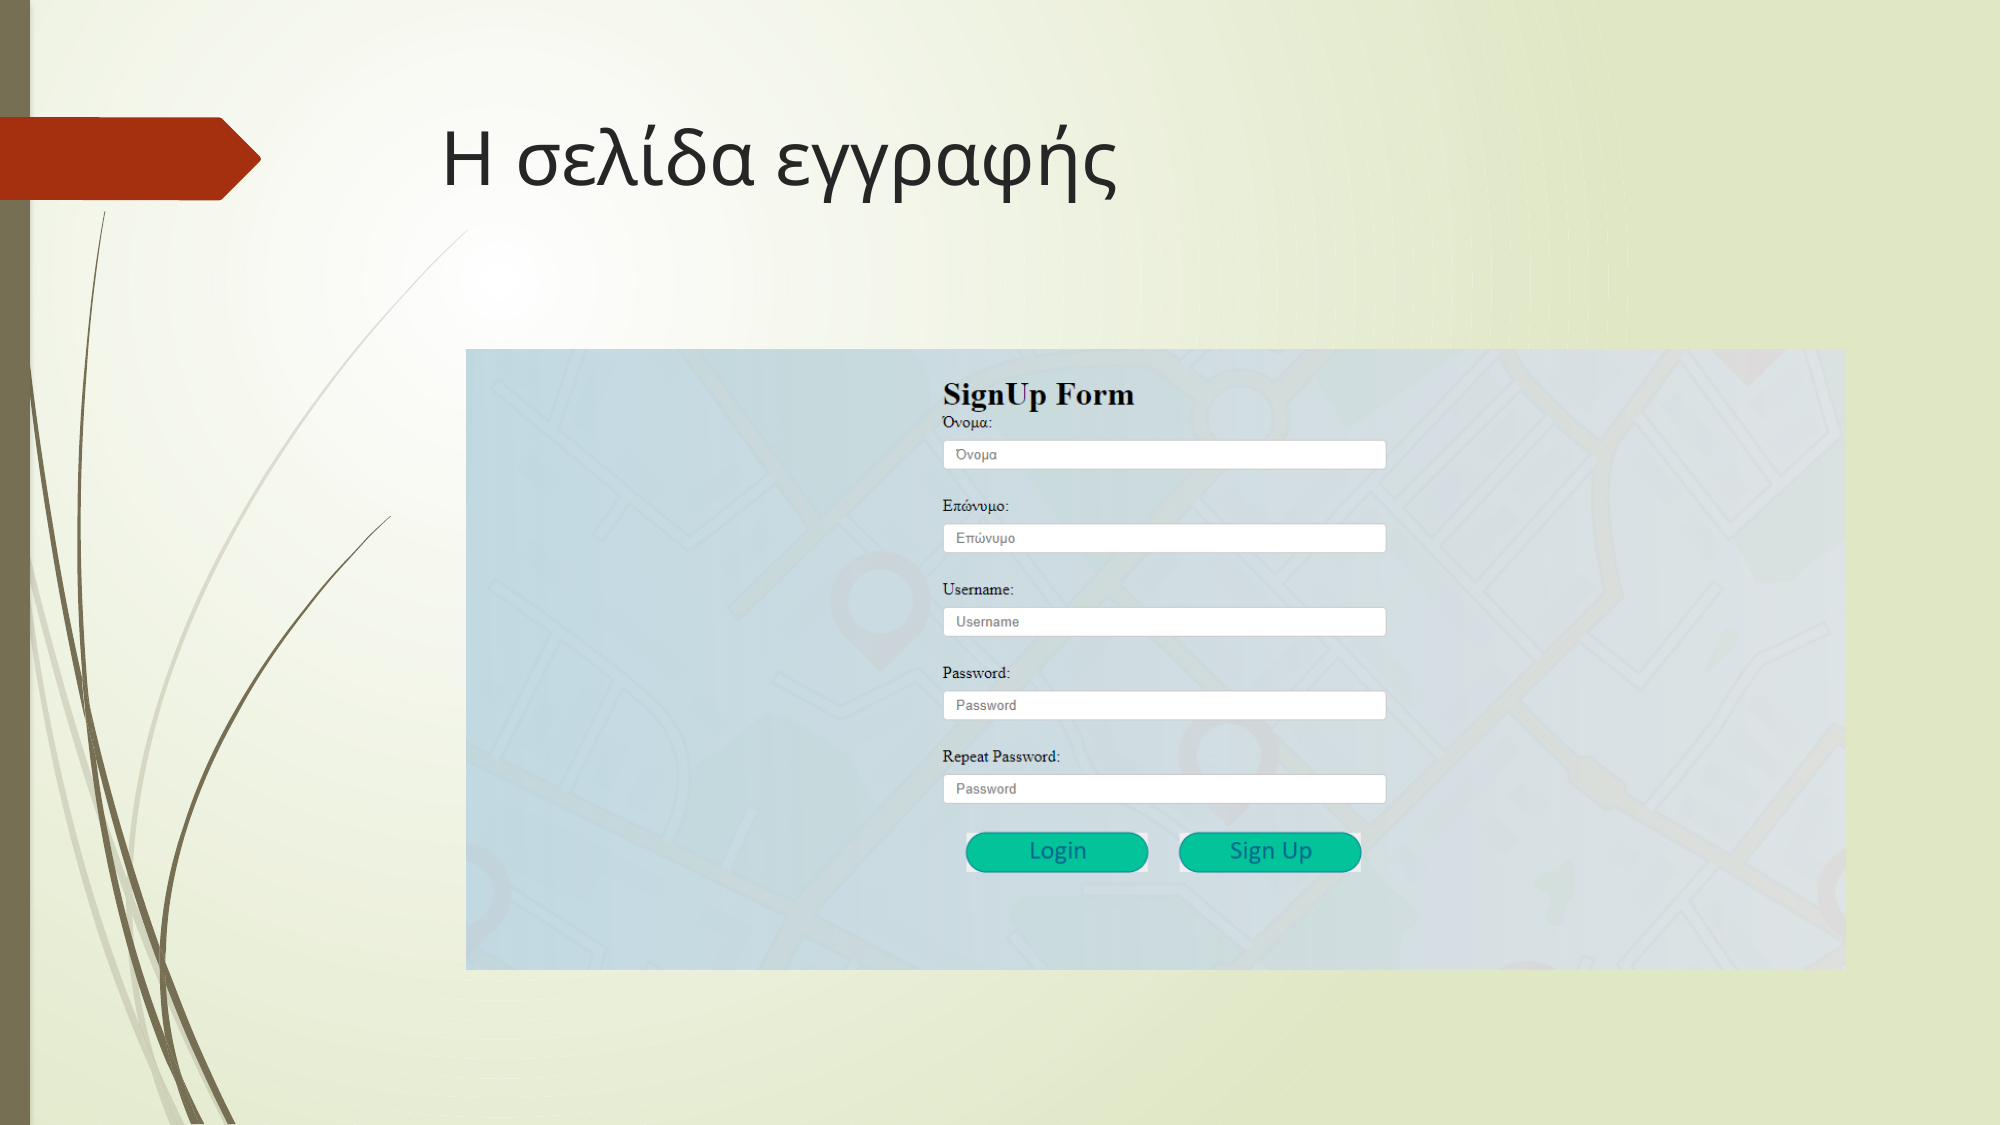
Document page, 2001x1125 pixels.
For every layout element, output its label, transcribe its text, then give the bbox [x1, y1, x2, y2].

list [465, 349, 1846, 971]
title Η σελίδα εγγραφής [425, 102, 1888, 313]
